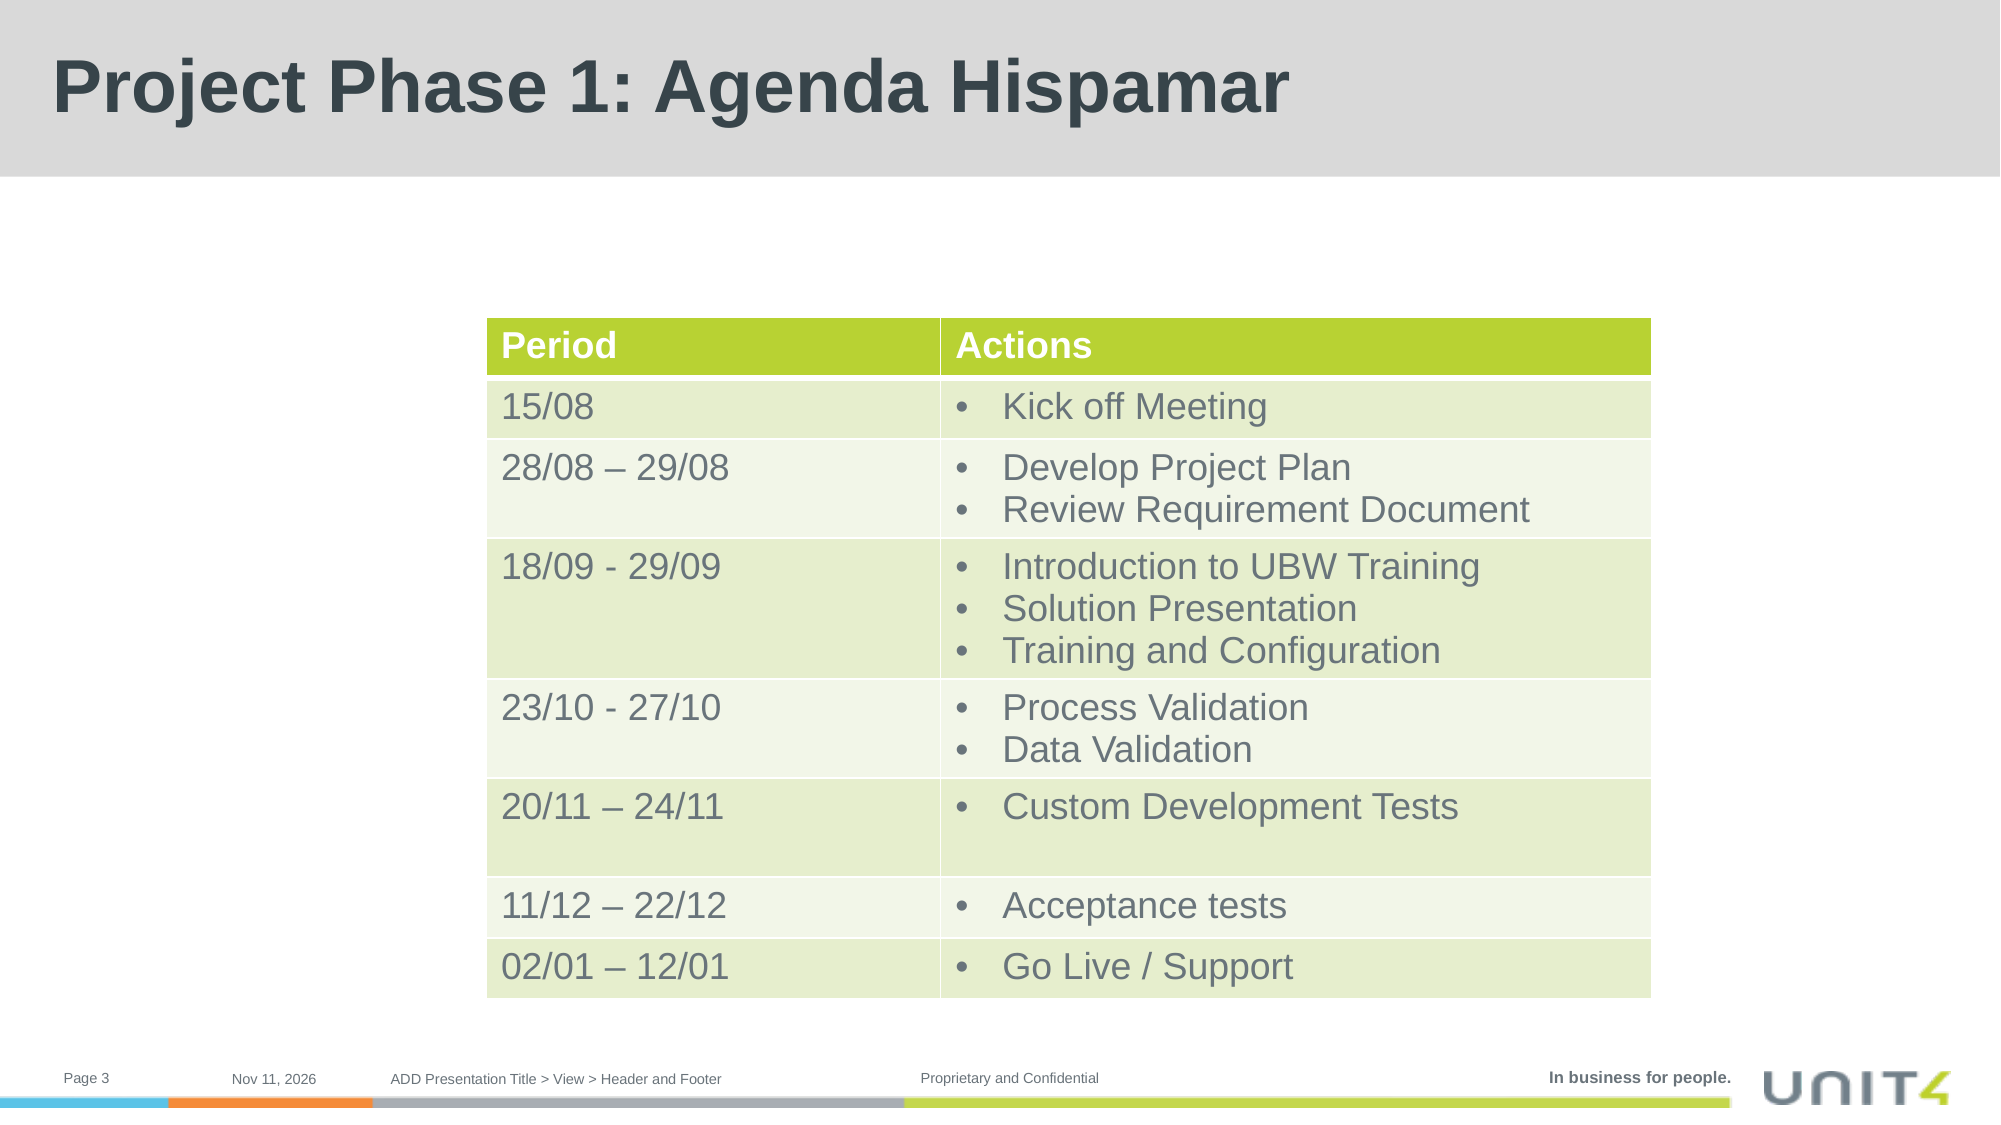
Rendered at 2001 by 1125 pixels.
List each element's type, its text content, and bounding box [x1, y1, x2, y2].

title Project Phase 1: Agenda Hispamar [37, 0, 1963, 176]
table_header Actions [941, 318, 1651, 375]
table_cell Introduction to UBW Training Solution Presentation Training and Configuration [941, 539, 1651, 678]
table_cell Develop Project Plan Review Requirement Document [941, 440, 1651, 537]
table_cell 23/10 - 27/10 [487, 680, 940, 777]
table_cell 18/09 - 29/09 [487, 539, 940, 678]
table_cell 02/01 – 12/01 [487, 939, 940, 998]
table_cell Process Validation Data Validation [941, 680, 1651, 777]
table_cell Custom Development Tests [941, 779, 1651, 876]
table_cell 20/11 – 24/11 [487, 779, 940, 876]
table_cell Kick off Meeting [941, 381, 1651, 438]
table_cell Go Live / Support [941, 939, 1651, 998]
footer ADD Presentation Title > View > Header and Footer [375, 1062, 906, 1096]
picture [1764, 1071, 1951, 1105]
table_header Period [487, 318, 940, 375]
table_cell 15/08 [487, 381, 940, 438]
slide_number 8-Aug-17 [172, 1062, 375, 1096]
table_cell Acceptance tests [941, 878, 1651, 937]
table_cell 28/08 – 29/08 [487, 440, 940, 537]
picture [0, 1071, 1749, 1108]
table_cell 11/12 – 22/12 [487, 878, 940, 937]
